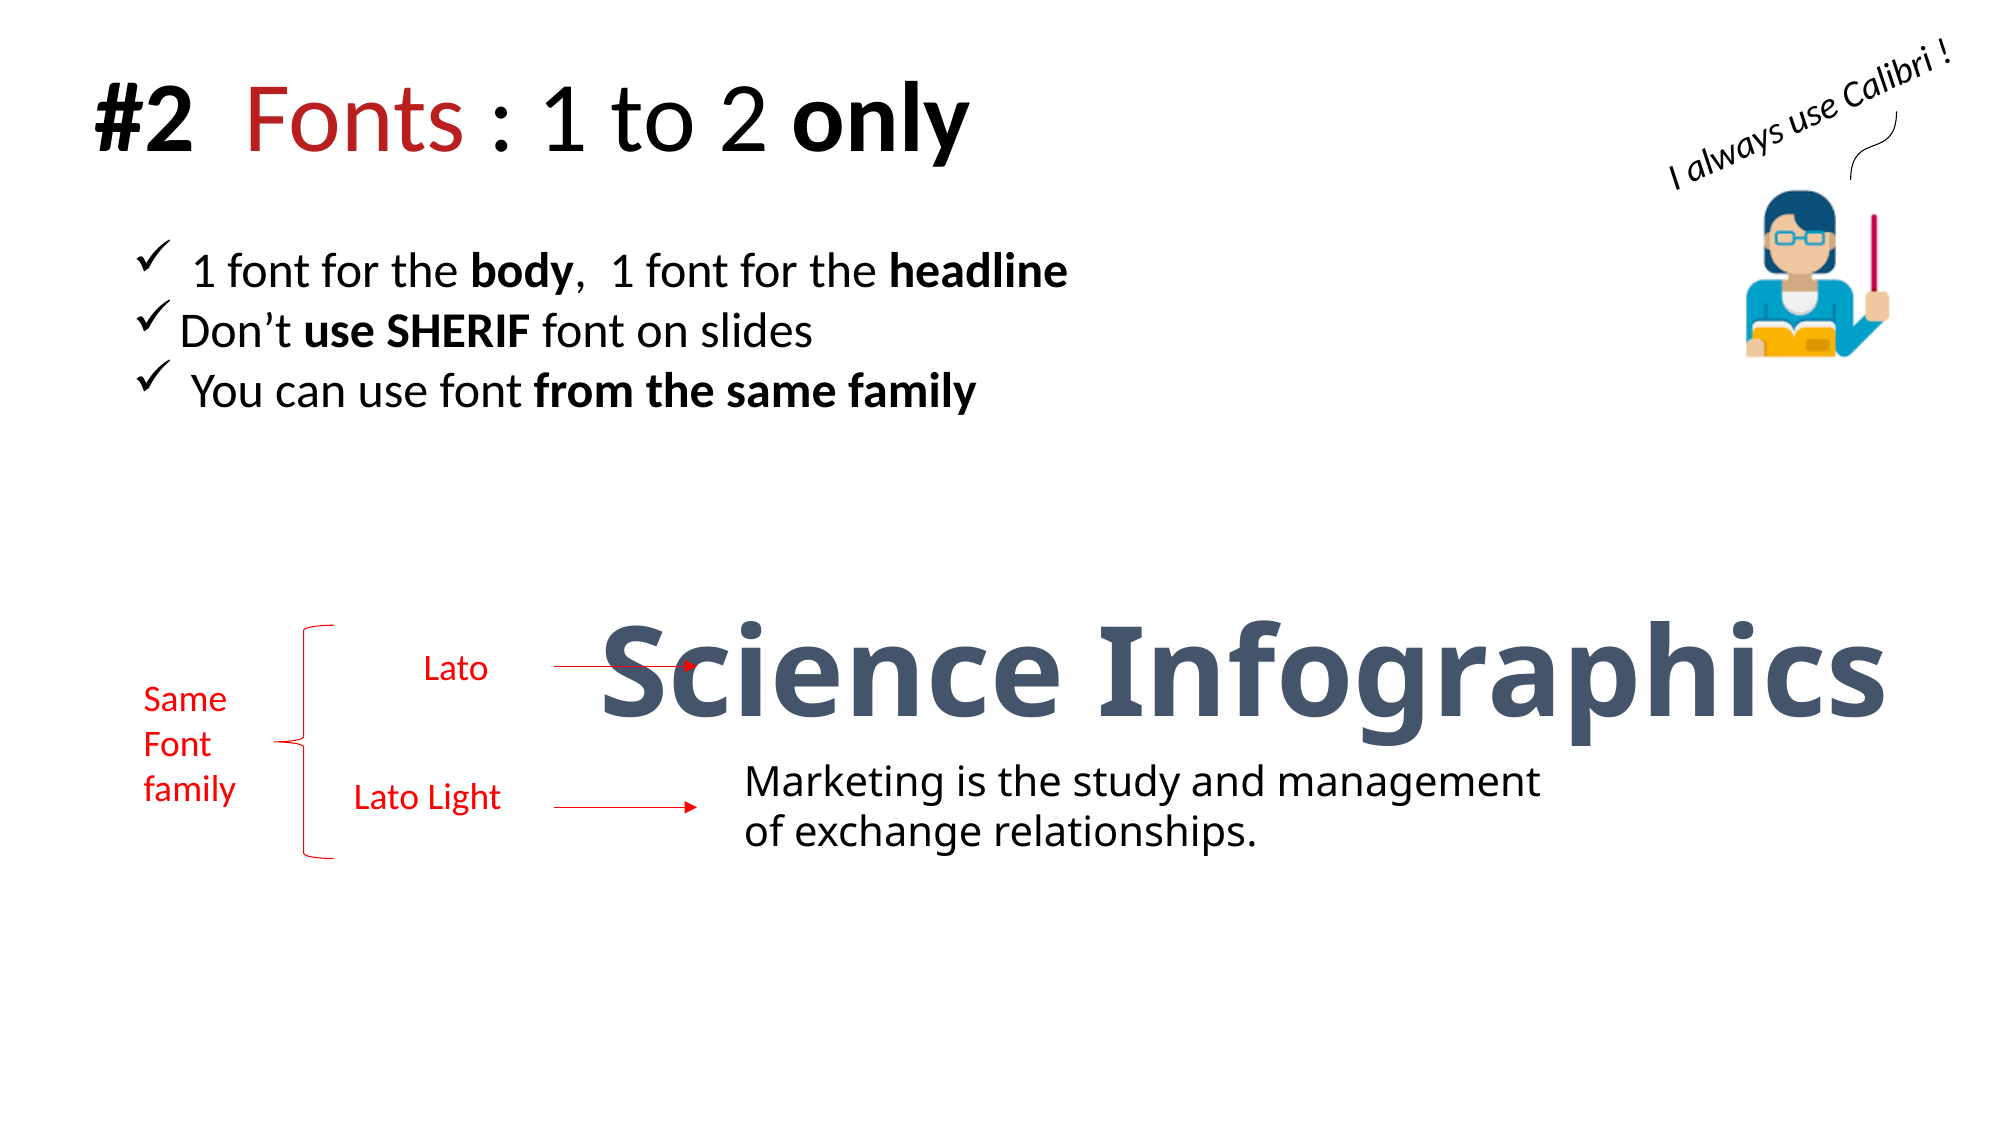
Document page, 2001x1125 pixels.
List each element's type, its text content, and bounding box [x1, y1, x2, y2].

text_box I always use Calibri ! [1642, 12, 1975, 212]
text_box Lato [408, 635, 658, 696]
text_box Same Font family [128, 666, 284, 816]
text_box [729, 584, 2000, 864]
text_box Lato Light [339, 764, 588, 825]
text_box 1 font for the body, 1 font for the headline Don’t use SHERIF font on slides You can use font from the same family [117, 229, 1084, 425]
picture [1723, 179, 1913, 369]
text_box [1839, 122, 1908, 169]
text_box [284, 624, 334, 860]
text_box #2 Fonts : 1 to 2 only [79, 43, 987, 179]
